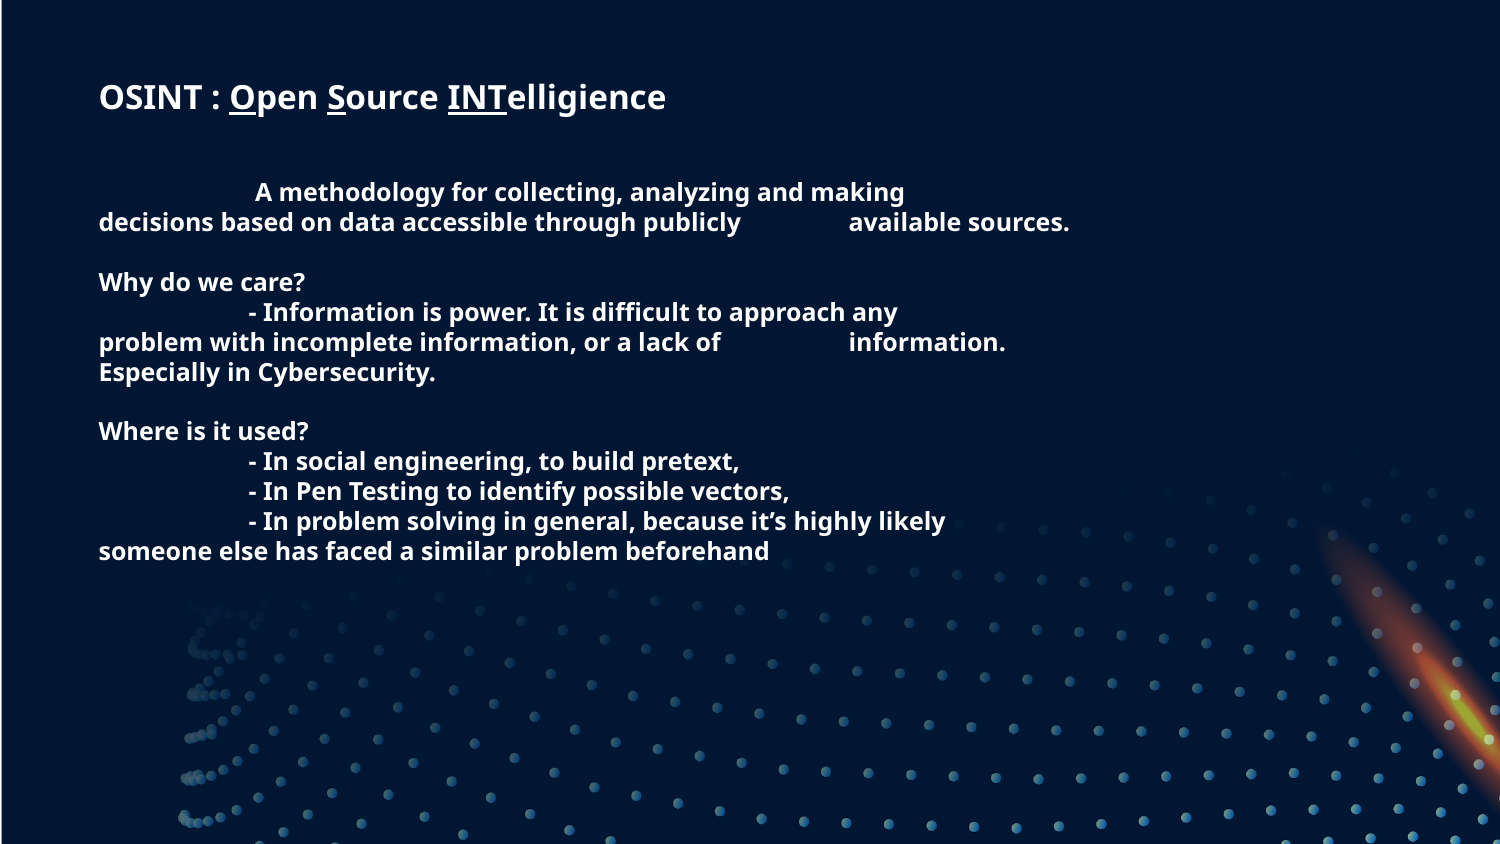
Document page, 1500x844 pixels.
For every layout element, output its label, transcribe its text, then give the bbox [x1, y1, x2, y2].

title OSINT : Open Source INTelligience A methodology for collecting, analyzing and making decisions based on data accessible through publicly available sources. Why do we care? - Information is power. It is difficult to approach any problem with incomplete information, or a lack of information. Especially in Cybersecurity. Where is it used? - In social engineering, to build pretext, - In Pen Testing to identify possible vectors, - In problem solving in general, because it’s highly likely someone else has faced a similar problem beforehand [83, 61, 1087, 659]
picture [0, 0, 1500, 844]
